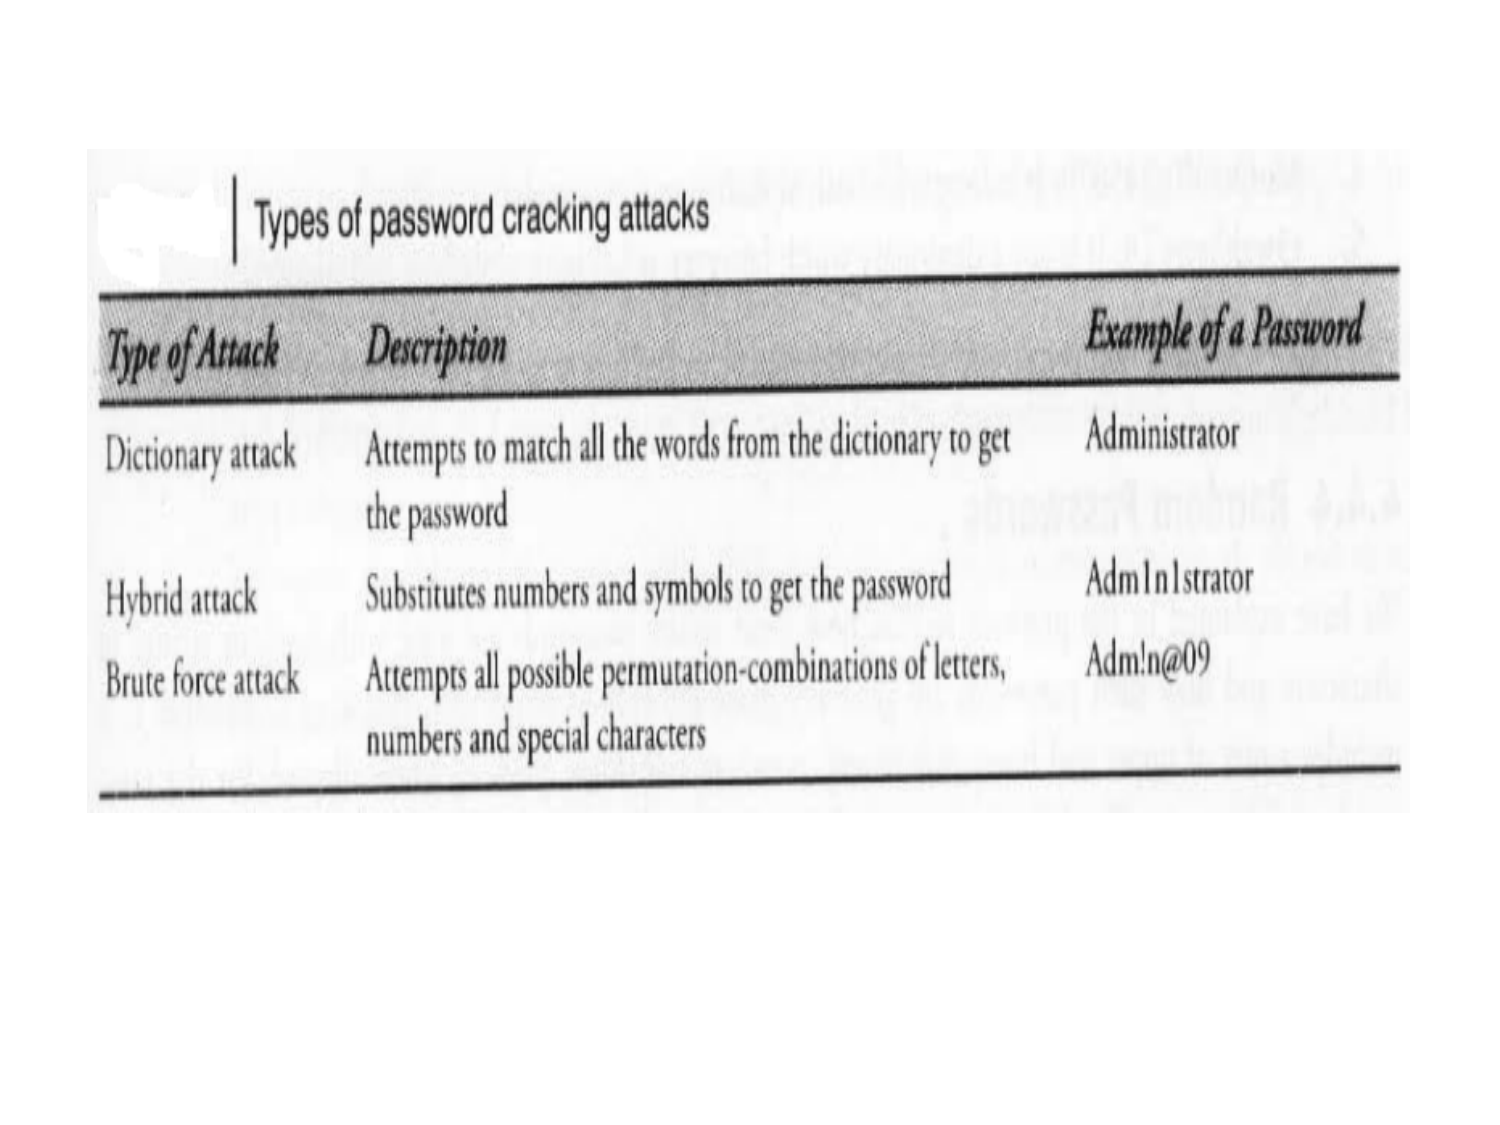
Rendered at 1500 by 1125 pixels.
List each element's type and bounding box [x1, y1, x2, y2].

picture [87, 149, 1410, 813]
